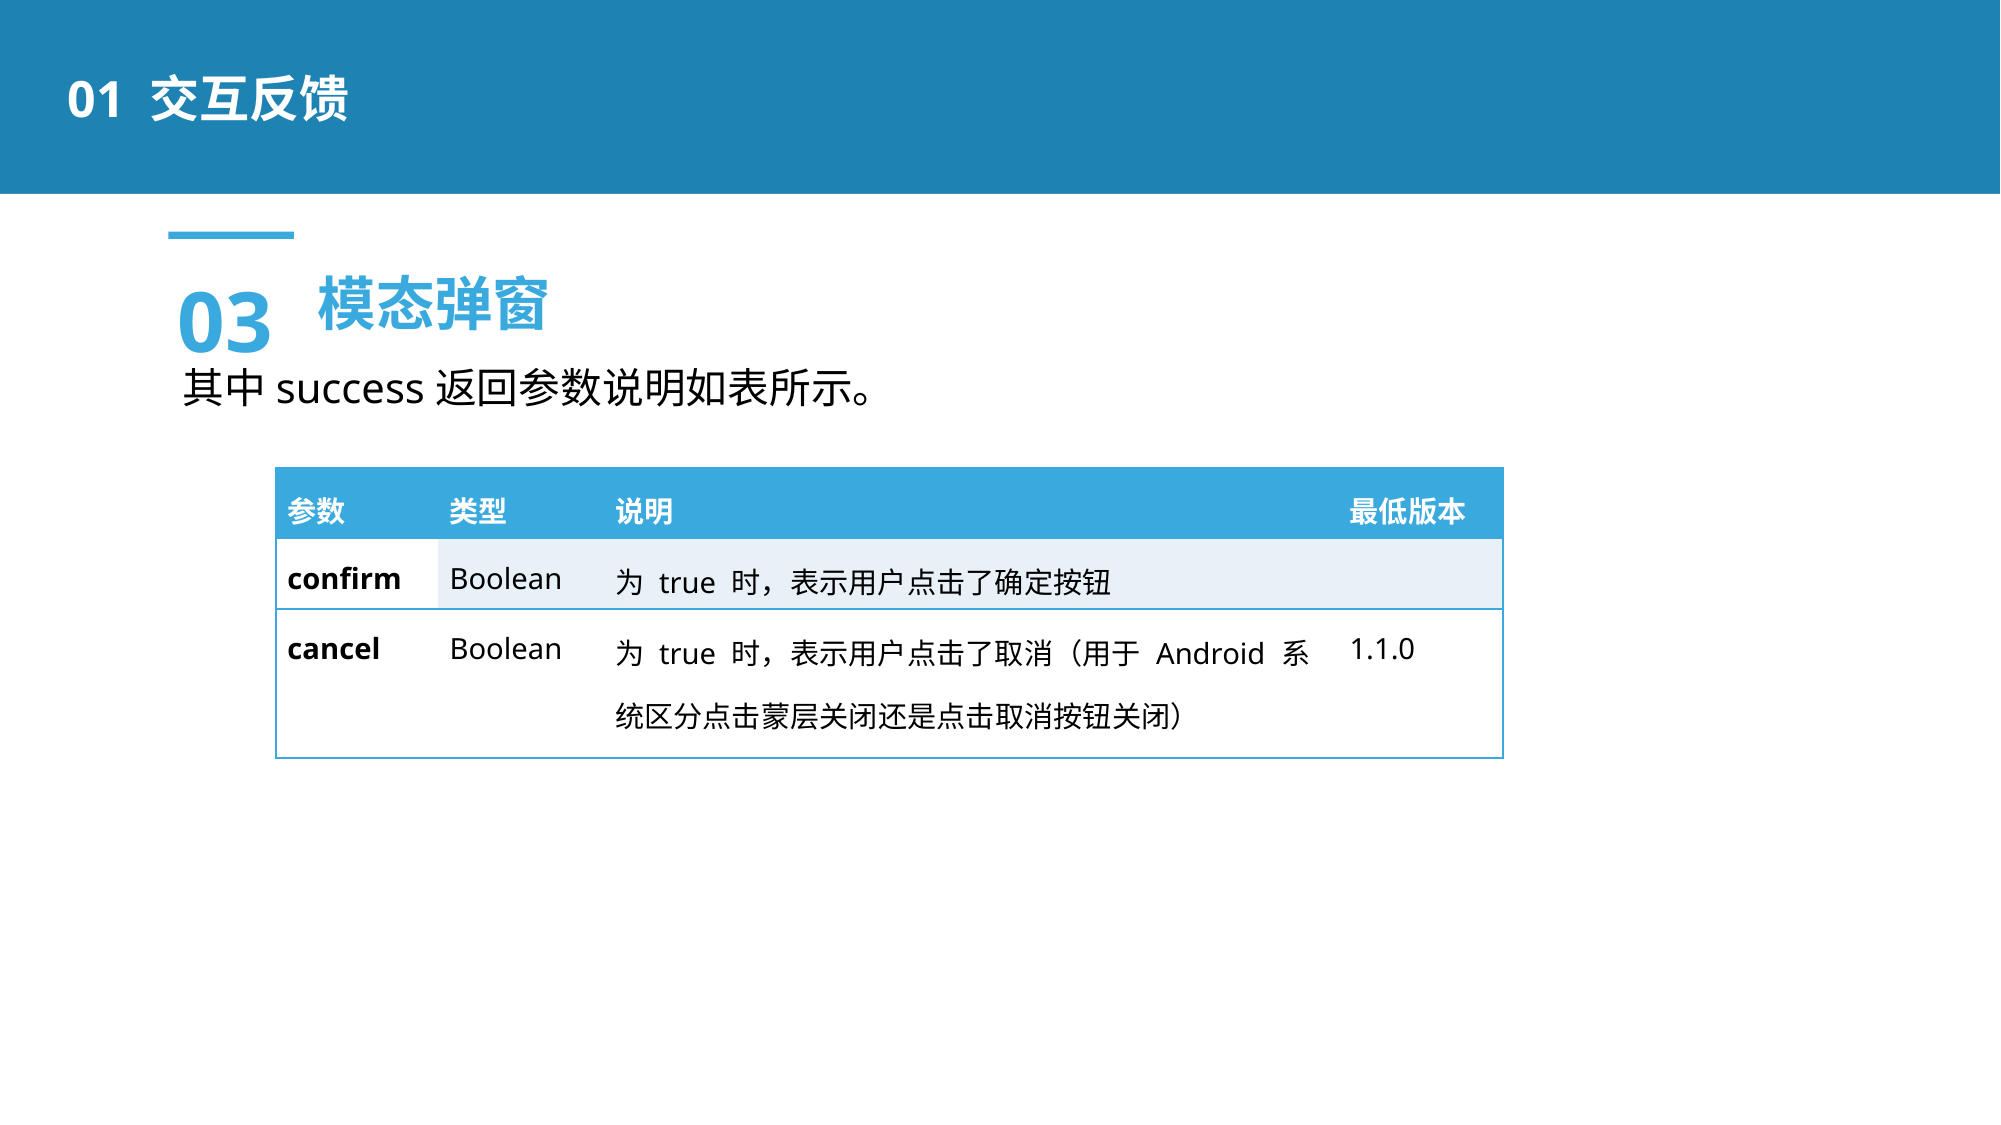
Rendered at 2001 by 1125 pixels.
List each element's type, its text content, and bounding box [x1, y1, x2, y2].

text_box 模态弹窗 [303, 238, 566, 345]
table_header 参数 [277, 469, 438, 537]
table_cell [1338, 539, 1502, 608]
table_cell 1.1.0 [1338, 610, 1502, 757]
text_box [288, 231, 295, 240]
list 01 交互反馈 [52, 41, 924, 162]
table_cell 为 true 时，表示用户点击了取消（用于 Android 系统区分点击蒙层关闭还是点击取消按钮关闭） [604, 610, 1338, 757]
table_cell 为 true 时，表示用户点击了确定按钮 [604, 539, 1338, 608]
table_header 最低版本 [1338, 469, 1502, 537]
text_box 其中success返回参数说明如表所示。 [167, 354, 1817, 419]
table_cell Boolean [438, 610, 604, 757]
table_cell Boolean [438, 539, 604, 608]
table_cell cancel [277, 610, 438, 757]
table_header 类型 [438, 469, 604, 537]
table_header 说明 [604, 469, 1338, 537]
text_box 03 [163, 231, 288, 377]
table_cell confirm [277, 539, 438, 608]
